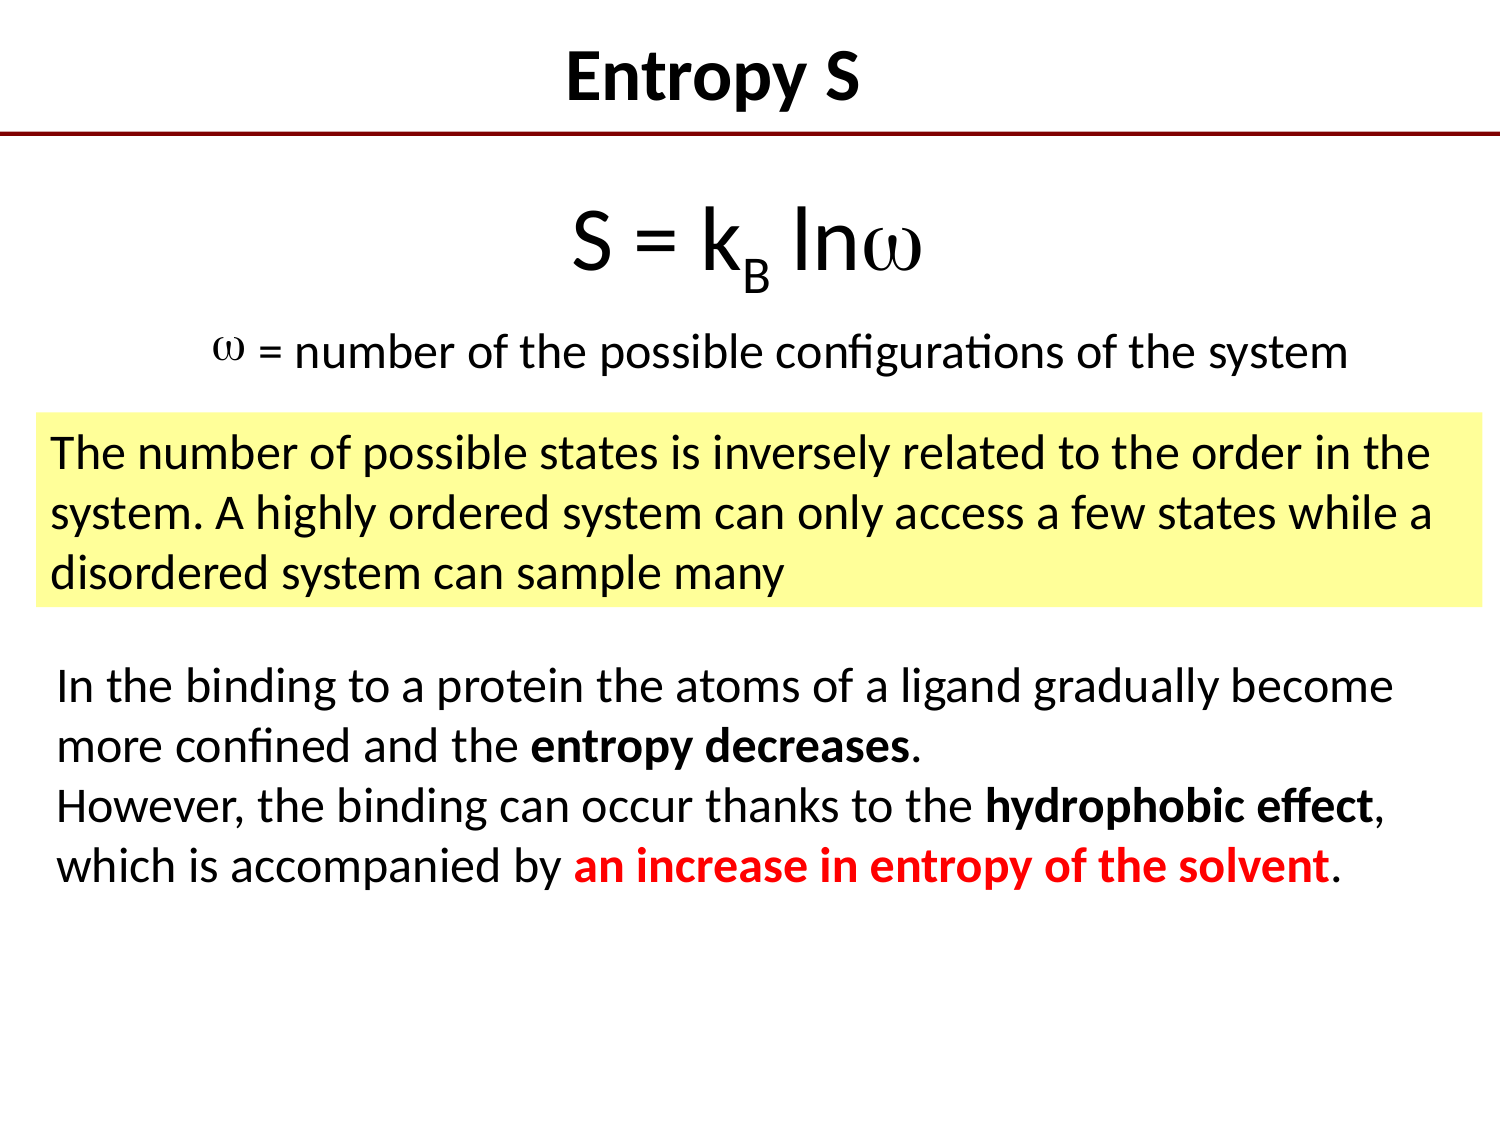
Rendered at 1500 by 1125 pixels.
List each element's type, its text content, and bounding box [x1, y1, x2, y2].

text_box In the binding to a protein the atoms of a ligand gradually become more confined and the entropy decreases. However, the binding can occur thanks to the hydrophobic effect, which is accompanied by an increase in entropy of the solvent. [41, 645, 1467, 900]
text_box S = kB ln [556, 171, 940, 311]
text_box Entropy S [550, 18, 876, 124]
text_box The number of possible states is inversely related to the order in the system. A highly ordered system can only access a few states while a disordered system can sample many [36, 412, 1483, 608]
text_box = number of the possible configurations of the system [196, 311, 1365, 386]
